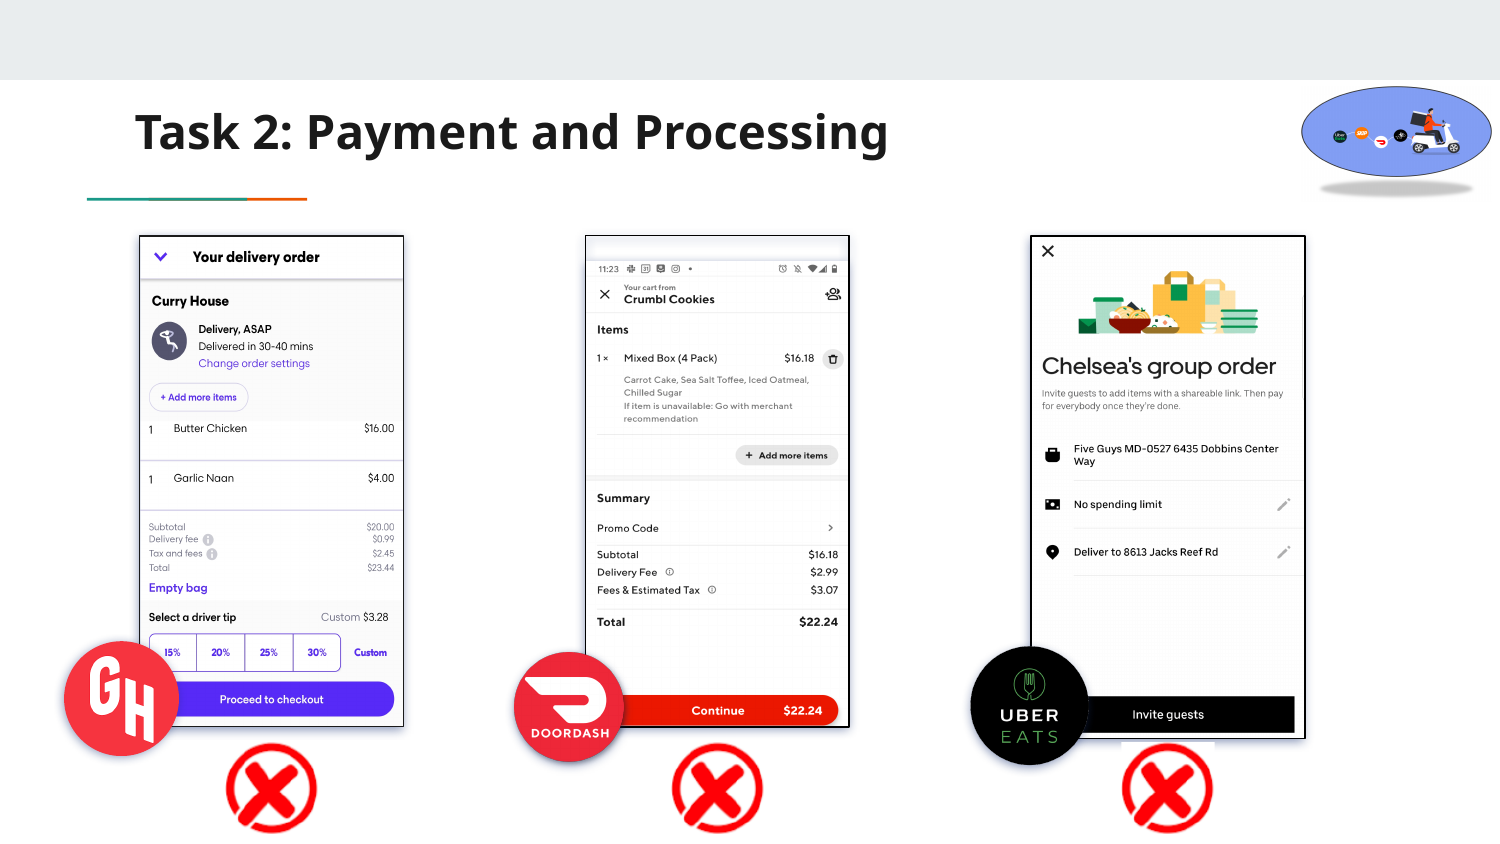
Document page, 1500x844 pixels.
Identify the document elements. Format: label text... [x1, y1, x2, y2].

picture [961, 236, 1305, 783]
picture [670, 742, 765, 834]
picture [502, 236, 849, 770]
picture [1121, 742, 1215, 834]
picture [1301, 86, 1492, 202]
picture [63, 236, 404, 757]
title Task 2: Payment and Processing [119, 86, 1300, 175]
picture [224, 742, 319, 834]
